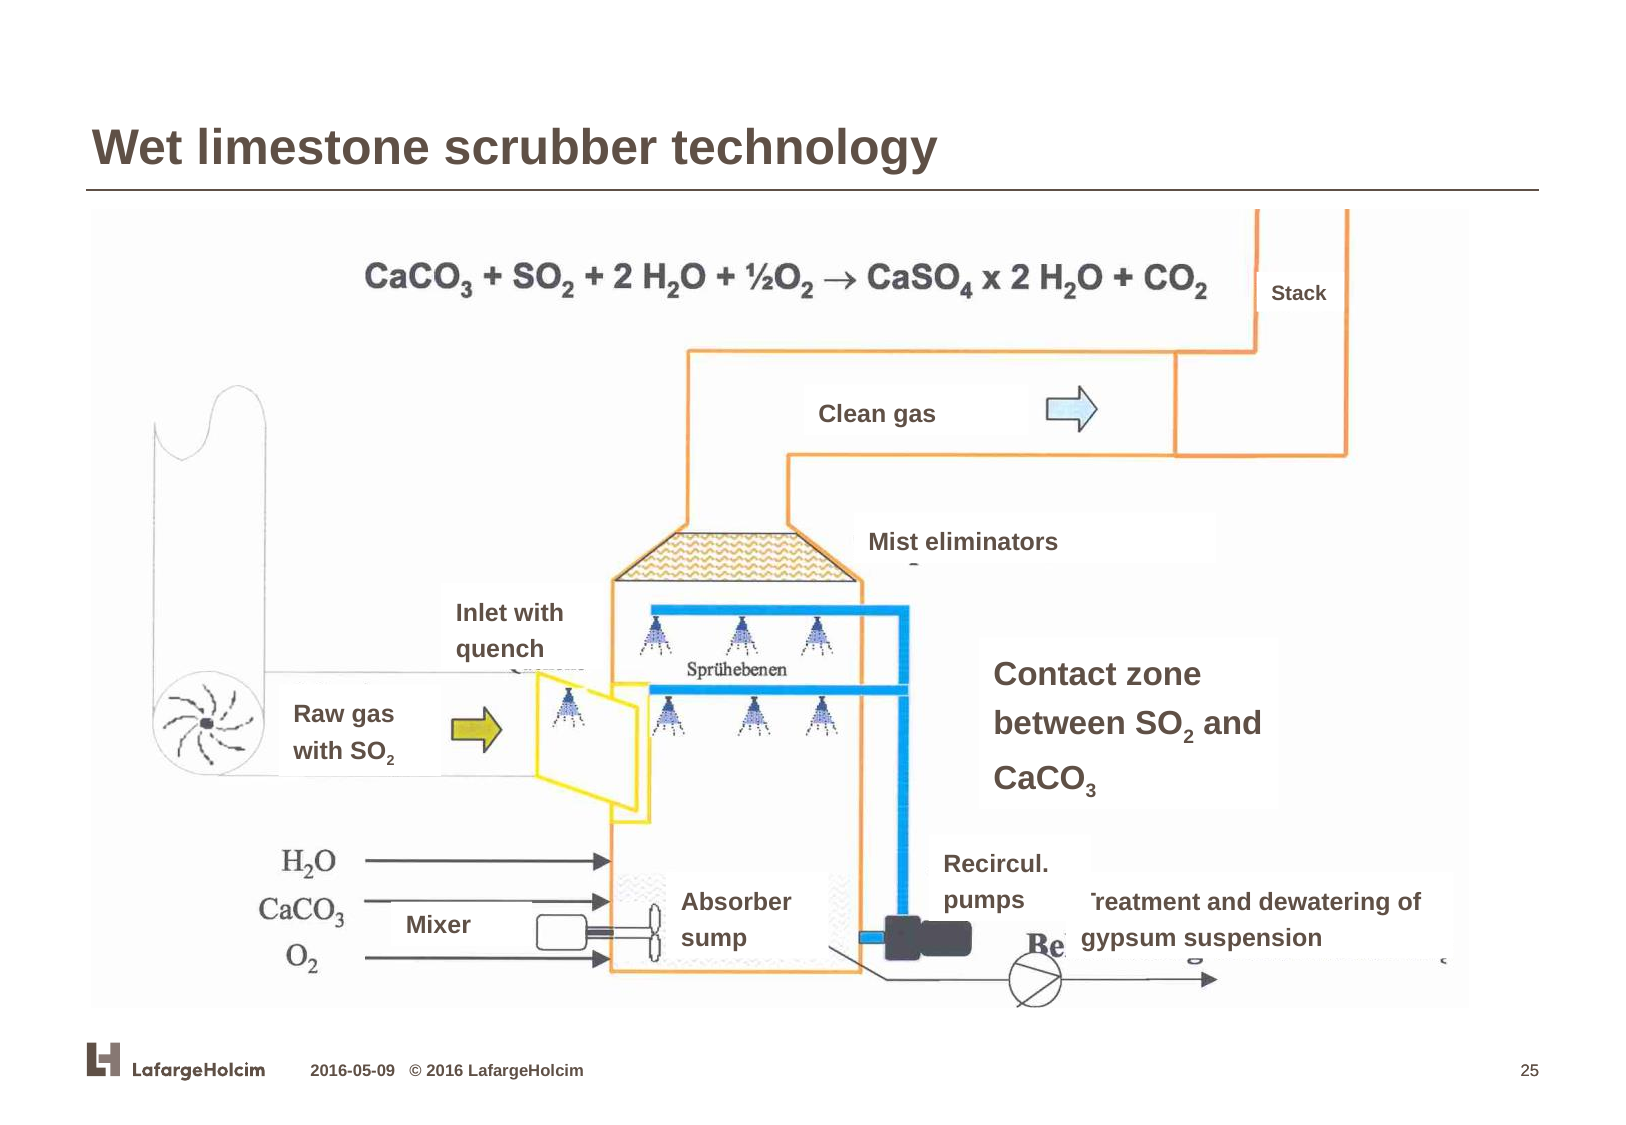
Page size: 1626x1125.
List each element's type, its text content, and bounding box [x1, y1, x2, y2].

text_box Wet limestone scrubber technology [91, 47, 1532, 177]
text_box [90, 209, 1469, 1008]
slide_number 25 [1467, 1052, 1540, 1080]
footer 2016-05-09 © 2016 LafargeHolcim [310, 1052, 831, 1080]
